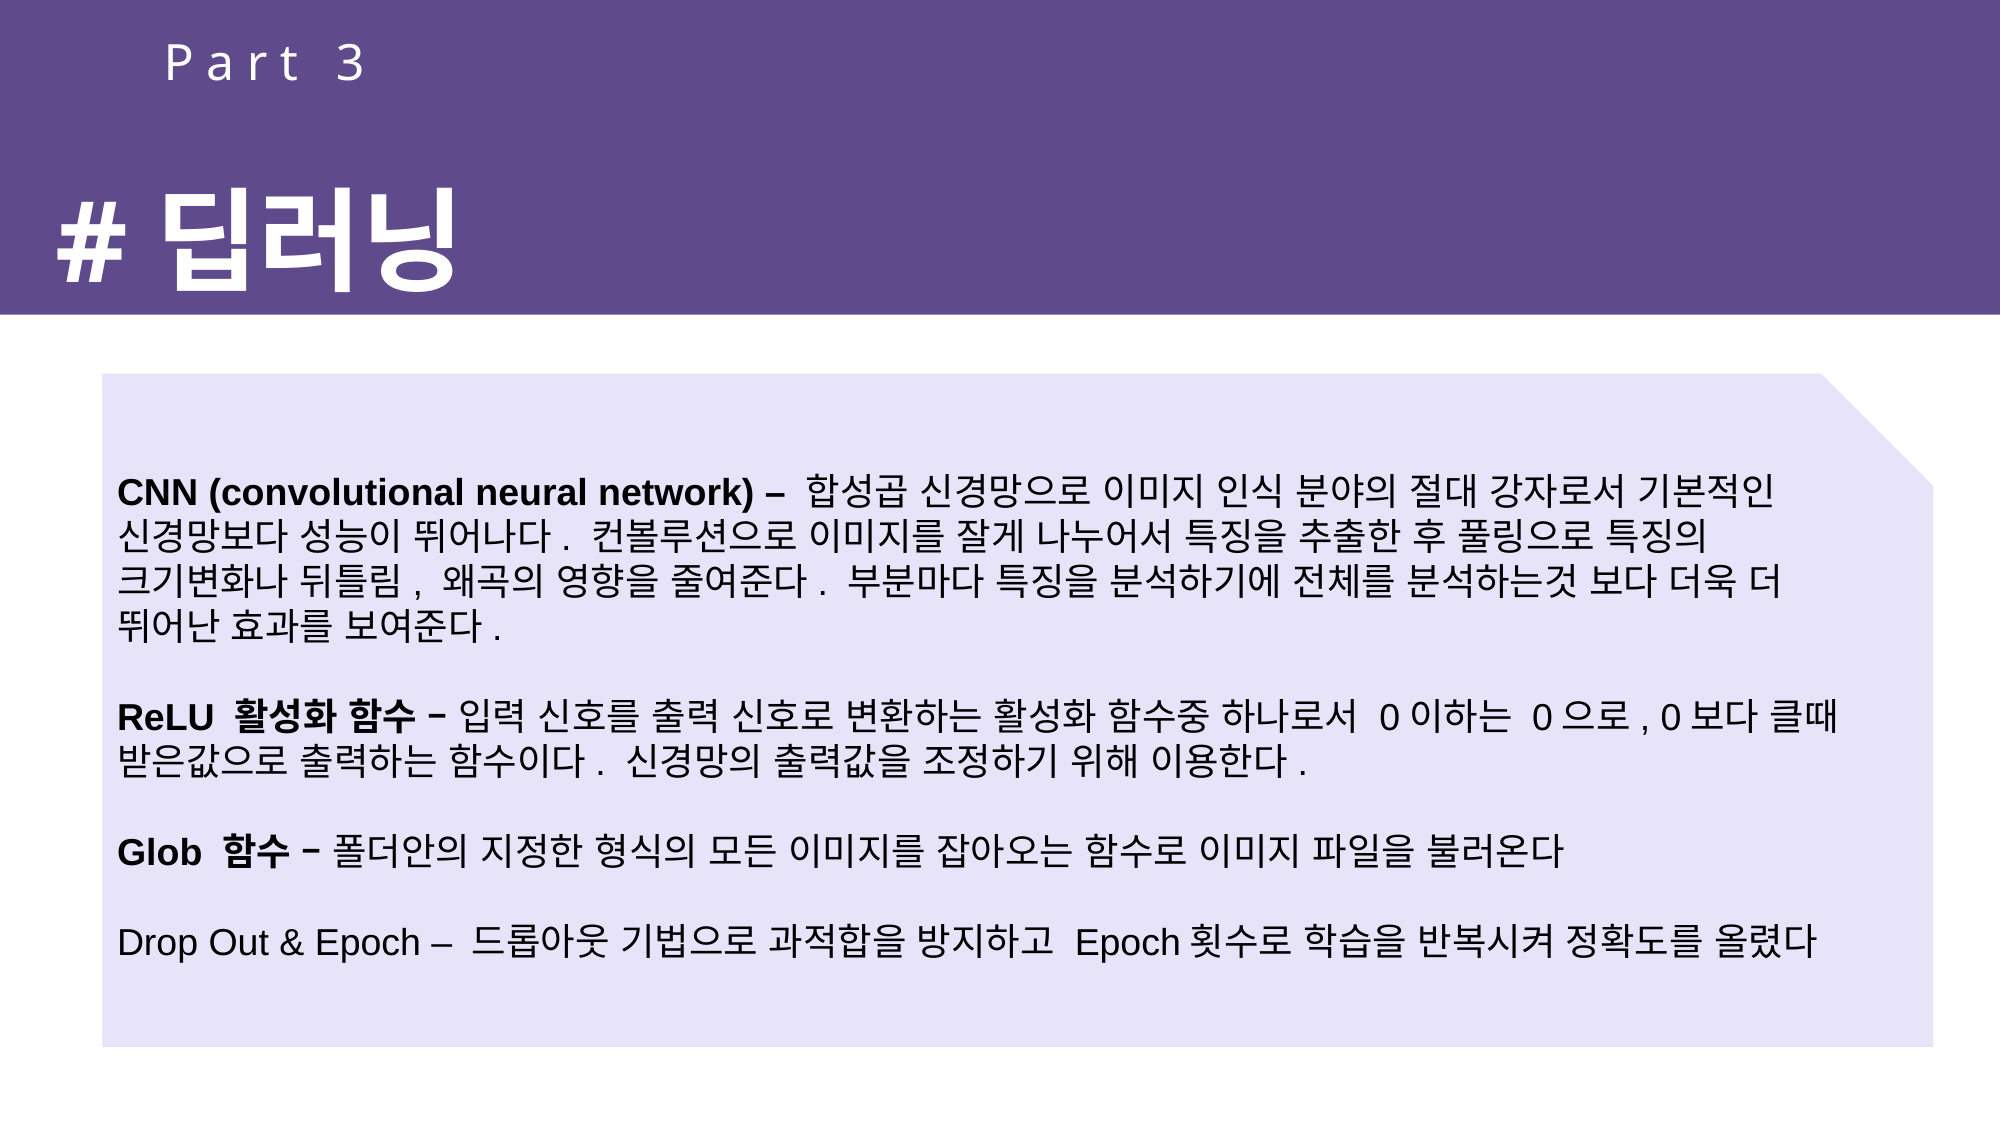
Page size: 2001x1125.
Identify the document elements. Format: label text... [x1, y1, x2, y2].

text_box #딥러닝 [40, 163, 481, 313]
text_box [0, 0, 2000, 316]
text_box Part 3 [148, 22, 380, 98]
text_box CNN (convolutional neural network) – 합성곱 신경망으로 이미지 인식 분야의 절대 강자로서 기본적인 신경망보다 성능이 뛰어나다. 컨볼루션으로 이미지를 잘게 나누어서 특징을 추출한 후 풀링으로 특징의 크기변화나 뒤틀림, 왜곡의 영향을 줄여준다. 부분마다 특징을 분석하기에 전체를 분석하는것 보다 더욱 더 뛰어난 효과를 보여준다. ReLU 활성화 함수 – 입력 신호를 출력 신호로 변환하는 활성화 함수중 하나로서 0이하는 0으로, 0보다 클때 받은값으로 출력하는 함수이다. 신경망의 출력값을 조정하기 위해 이용한다. Glob 함수 – 폴더안의 지정한 형식의 모든 이미지를 잡아오는 함수로 이미지 파일을 불러온다 Drop Out & Epoch – 드롭아웃 기법으로 과적합을 방지하고 Epoch횟수로 학습을 반복시켜 정확도를 올렸다 [101, 372, 1935, 1048]
